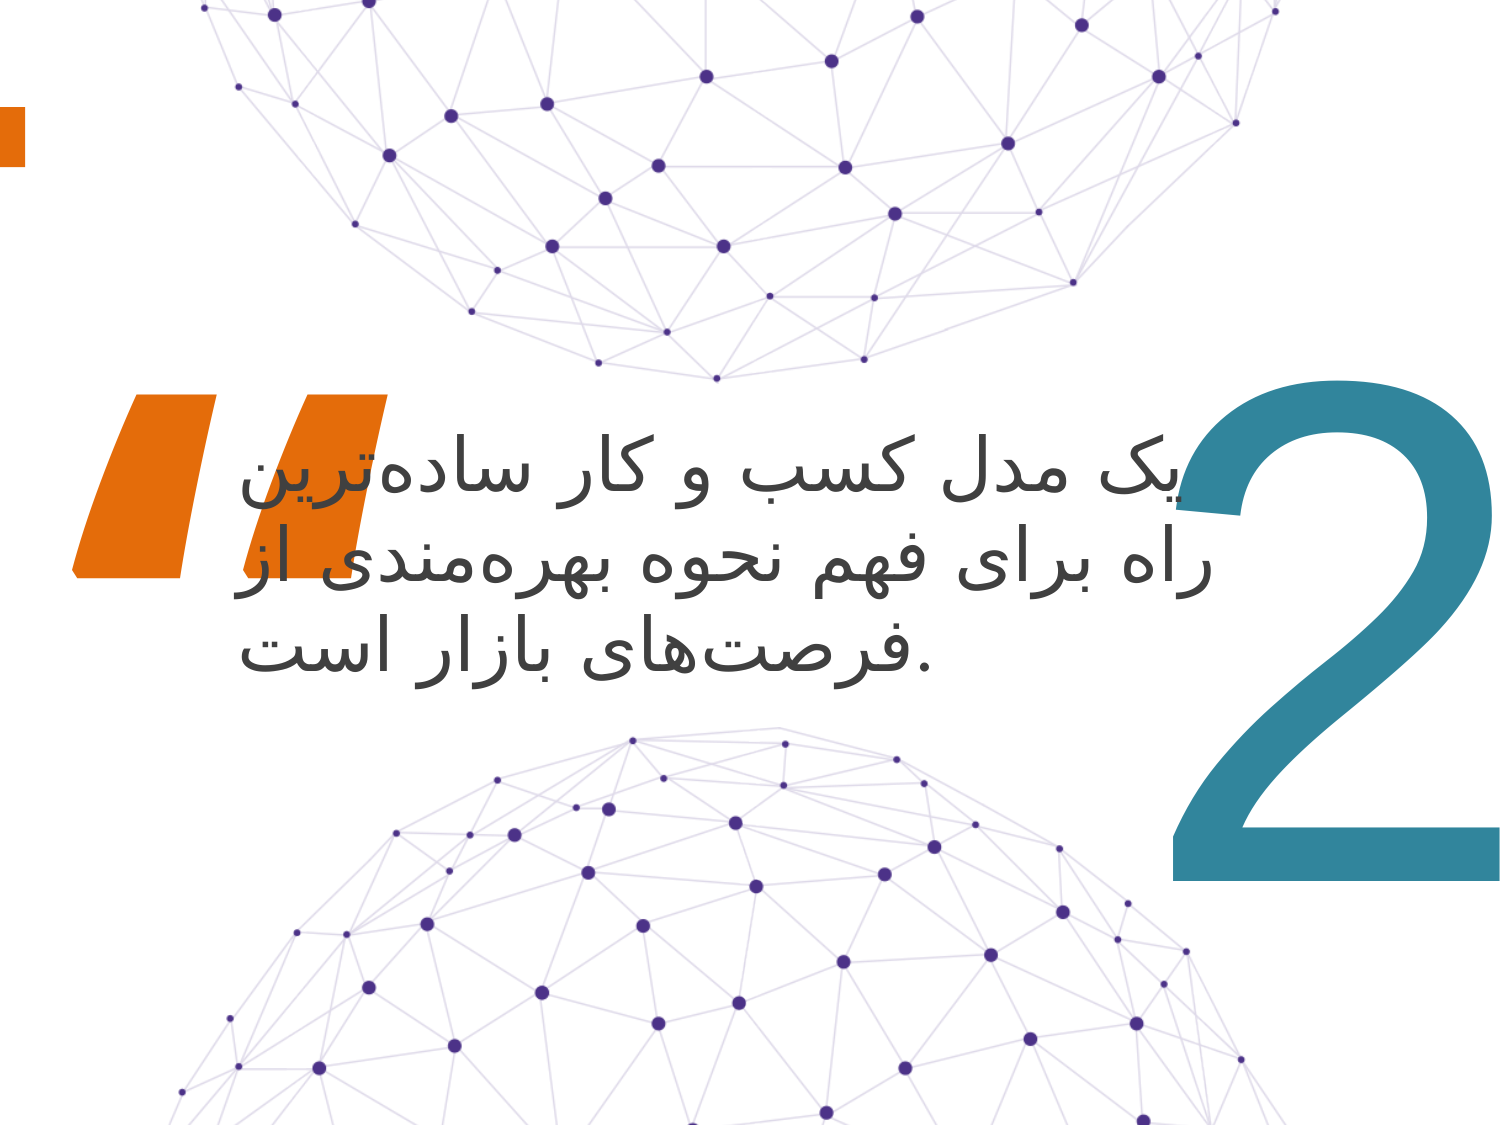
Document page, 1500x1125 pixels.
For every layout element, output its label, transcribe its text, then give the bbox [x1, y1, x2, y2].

text_box یک مدل کسب و کار ساده‌ترین راه برای فهم نحوه بهره‌مندی از فرصت‌های بازار است. [222, 408, 1296, 694]
text_box 2 [1123, 157, 1500, 1033]
picture [141, 0, 1339, 384]
text_box [0, 105, 27, 169]
picture [129, 727, 1327, 1125]
text_box “ [49, 173, 282, 1088]
